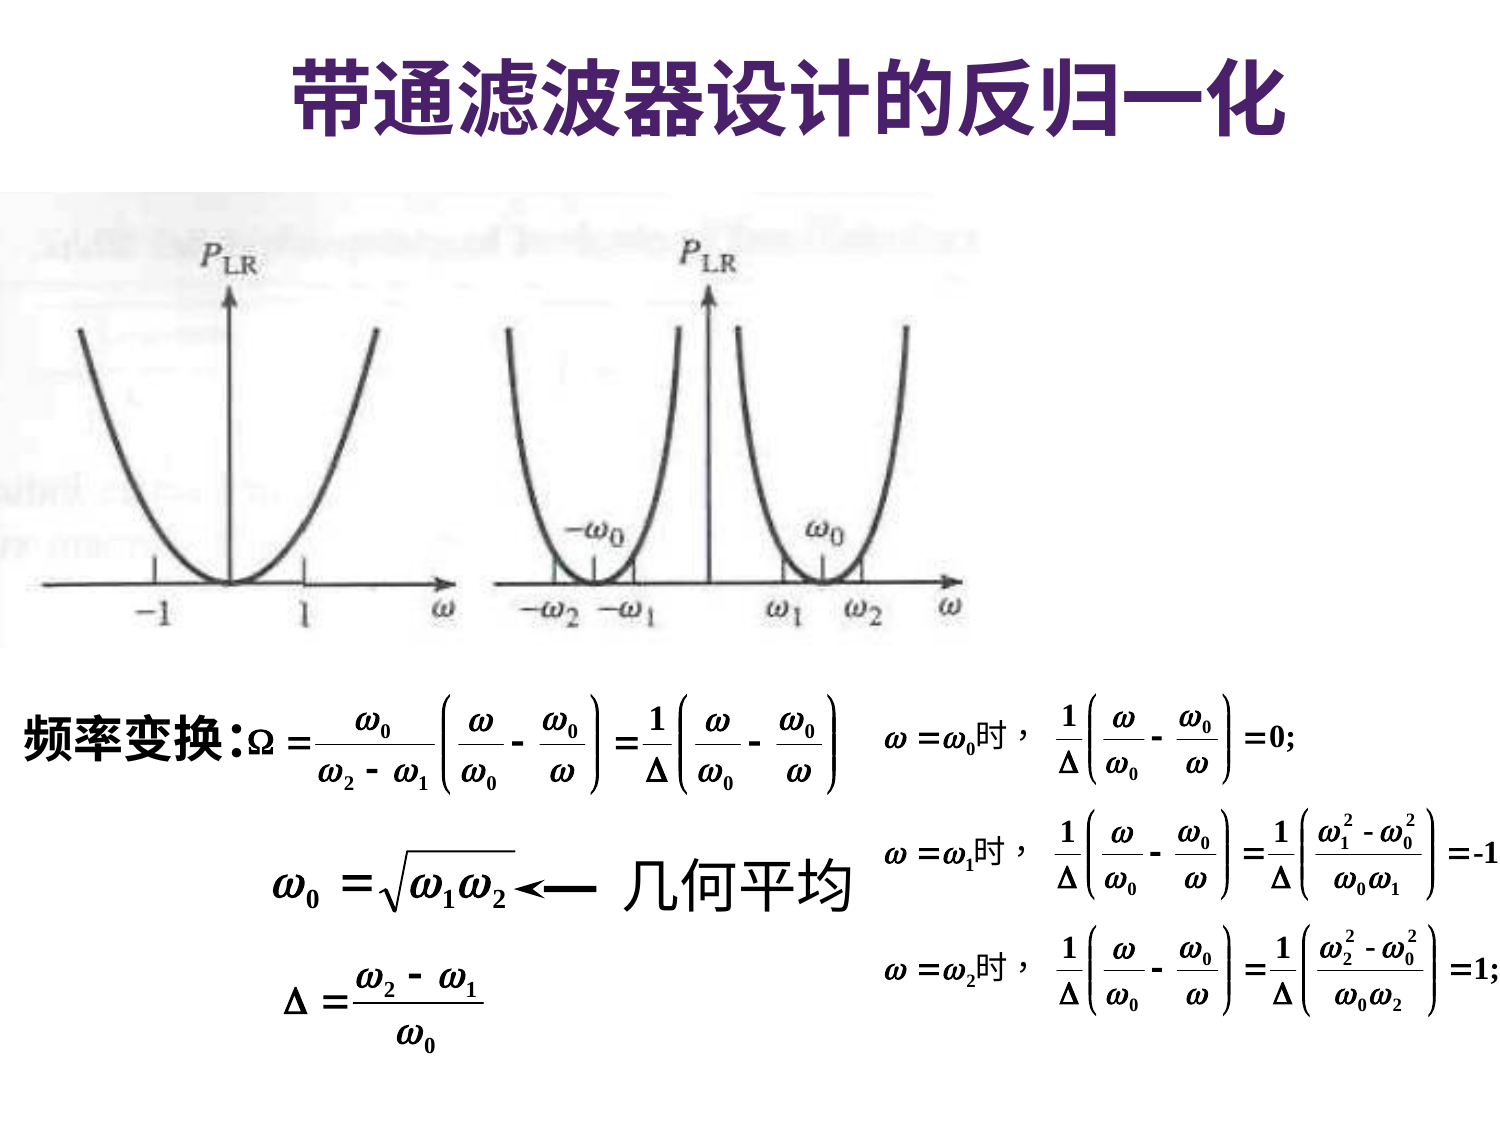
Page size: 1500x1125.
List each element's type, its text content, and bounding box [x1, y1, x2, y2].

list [879, 687, 1500, 1022]
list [277, 947, 491, 1063]
picture [0, 191, 981, 648]
title 带通滤波器设计的反归一化 [150, 2, 1429, 190]
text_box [513, 841, 874, 928]
text_box 频率变换： [0, 700, 236, 775]
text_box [241, 687, 845, 802]
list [265, 841, 512, 921]
